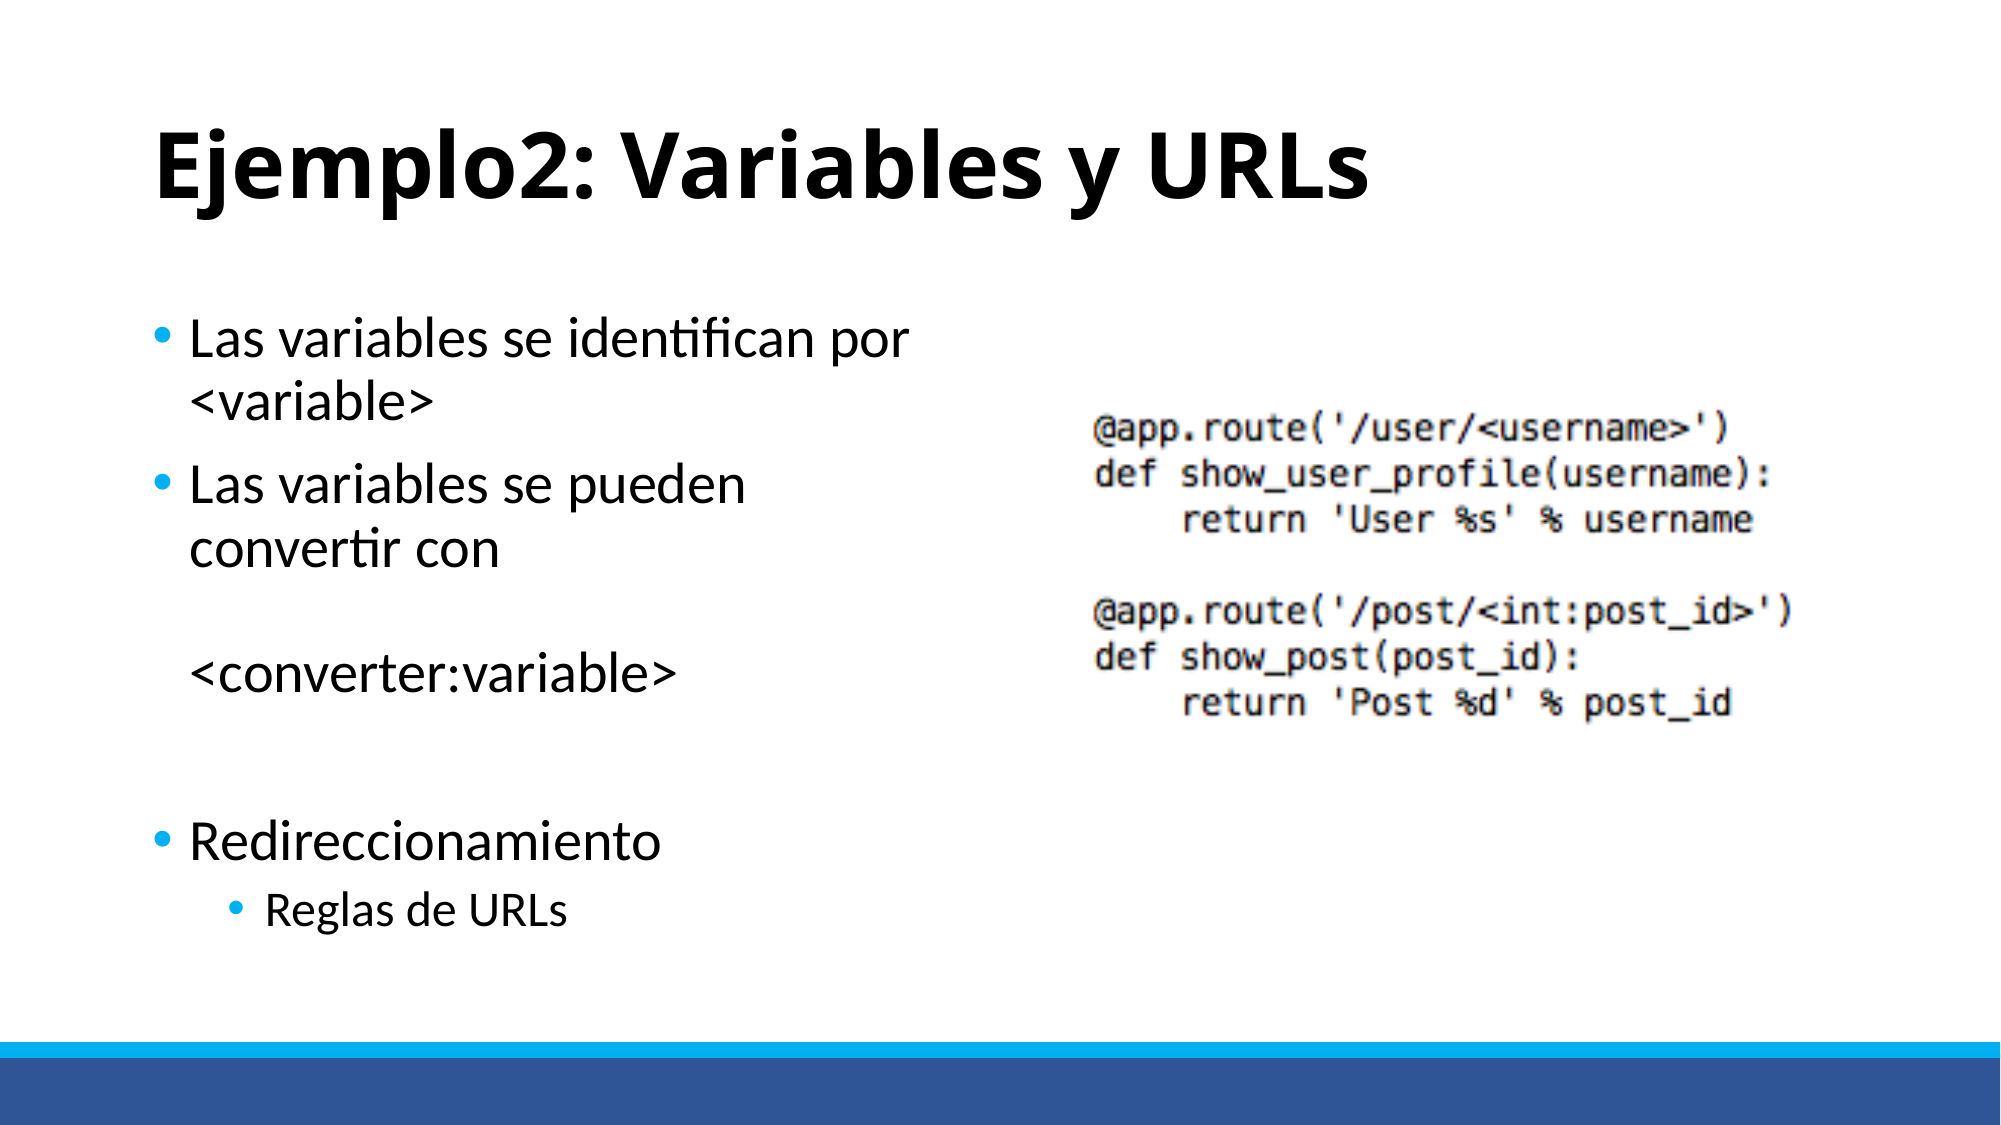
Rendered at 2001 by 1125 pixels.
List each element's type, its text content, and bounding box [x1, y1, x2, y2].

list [1086, 399, 1812, 753]
title Ejemplo2: Variables y URLs [137, 59, 1863, 278]
list Las variables se identifican por <variable> Las variables se pueden convertir con <converter:variable> Redireccionamiento Reglas de URLs [137, 299, 988, 1014]
